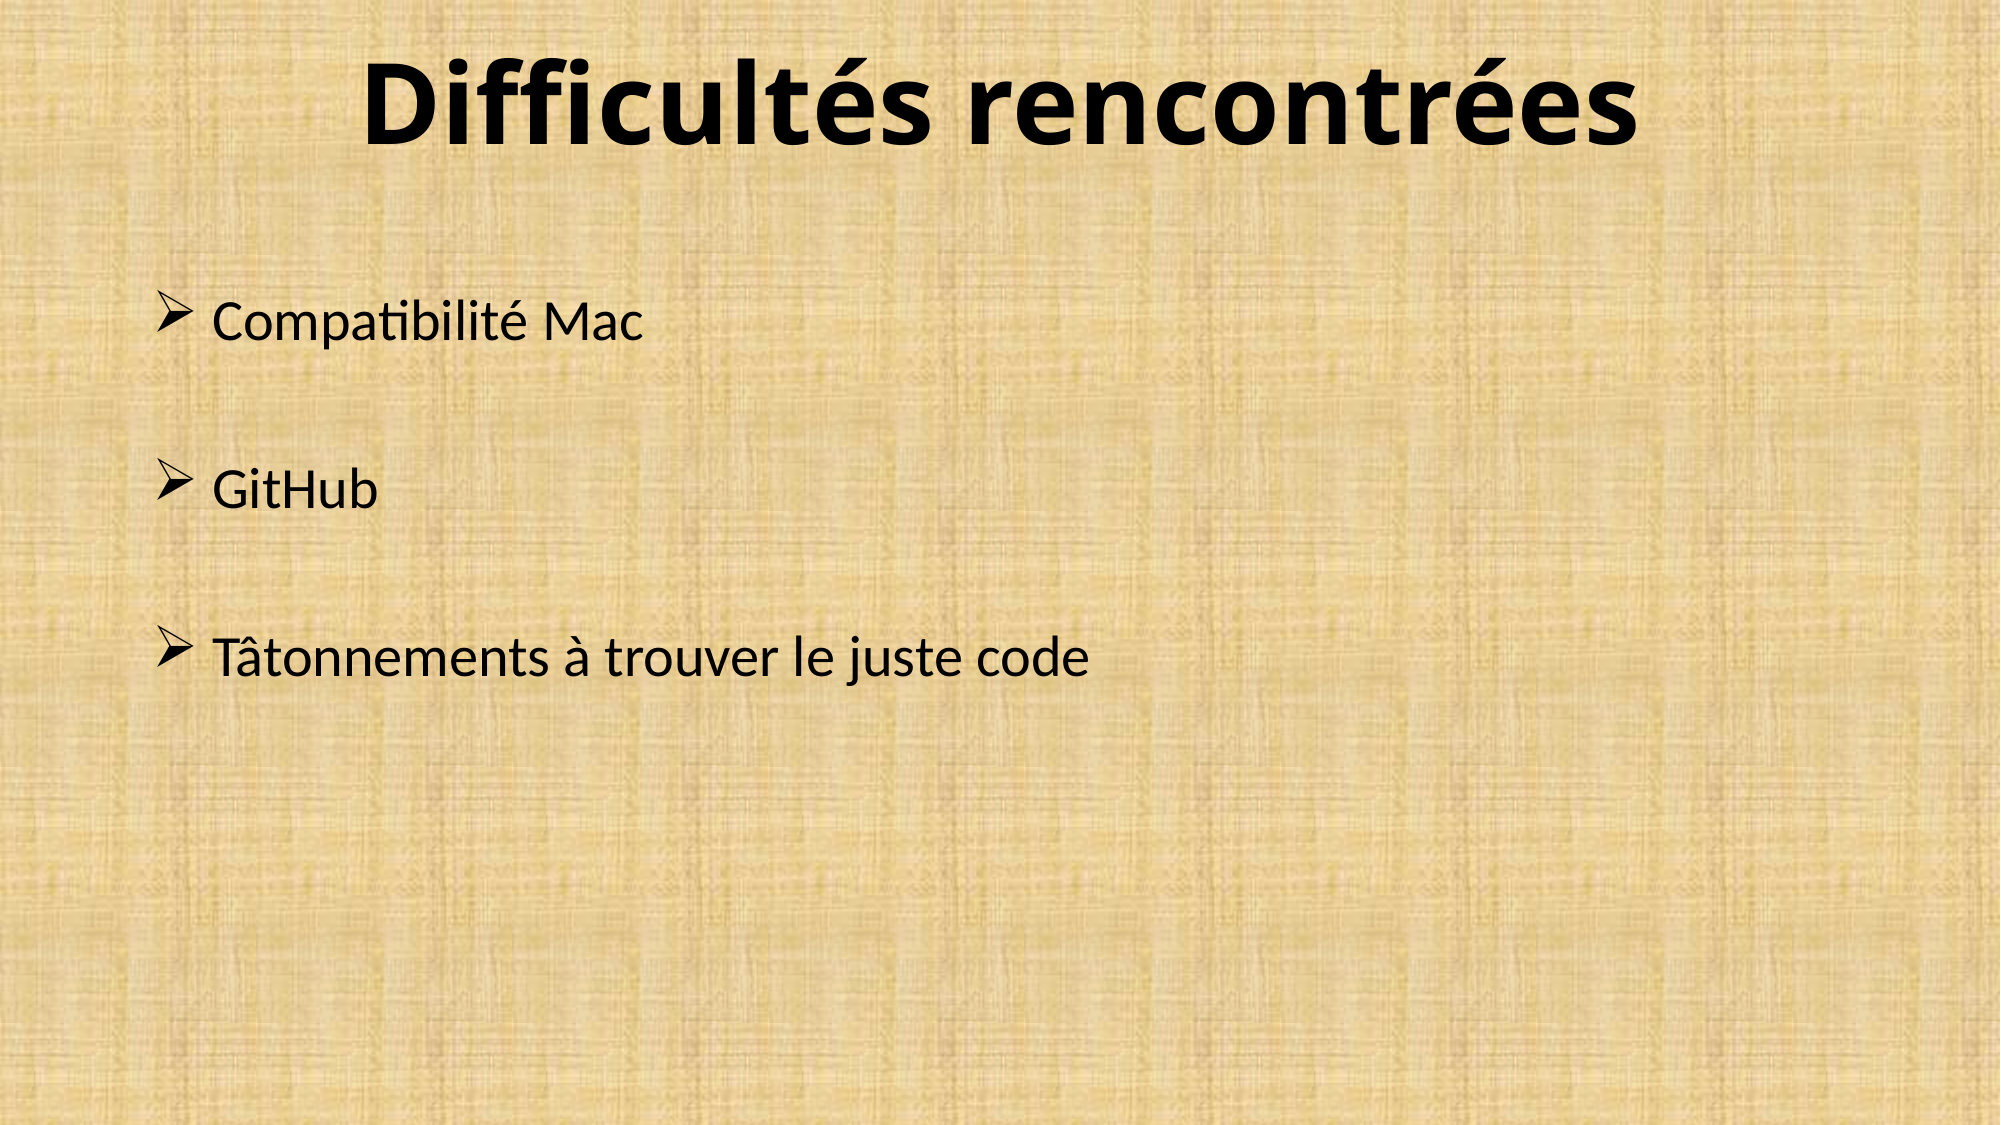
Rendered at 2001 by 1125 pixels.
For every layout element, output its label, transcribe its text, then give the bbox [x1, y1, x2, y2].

title Difficultés rencontrées [137, 0, 1863, 218]
list Compatibilité Mac GitHub Tâtonnements à trouver le juste code [137, 283, 1863, 1044]
picture [0, 0, 2000, 1125]
